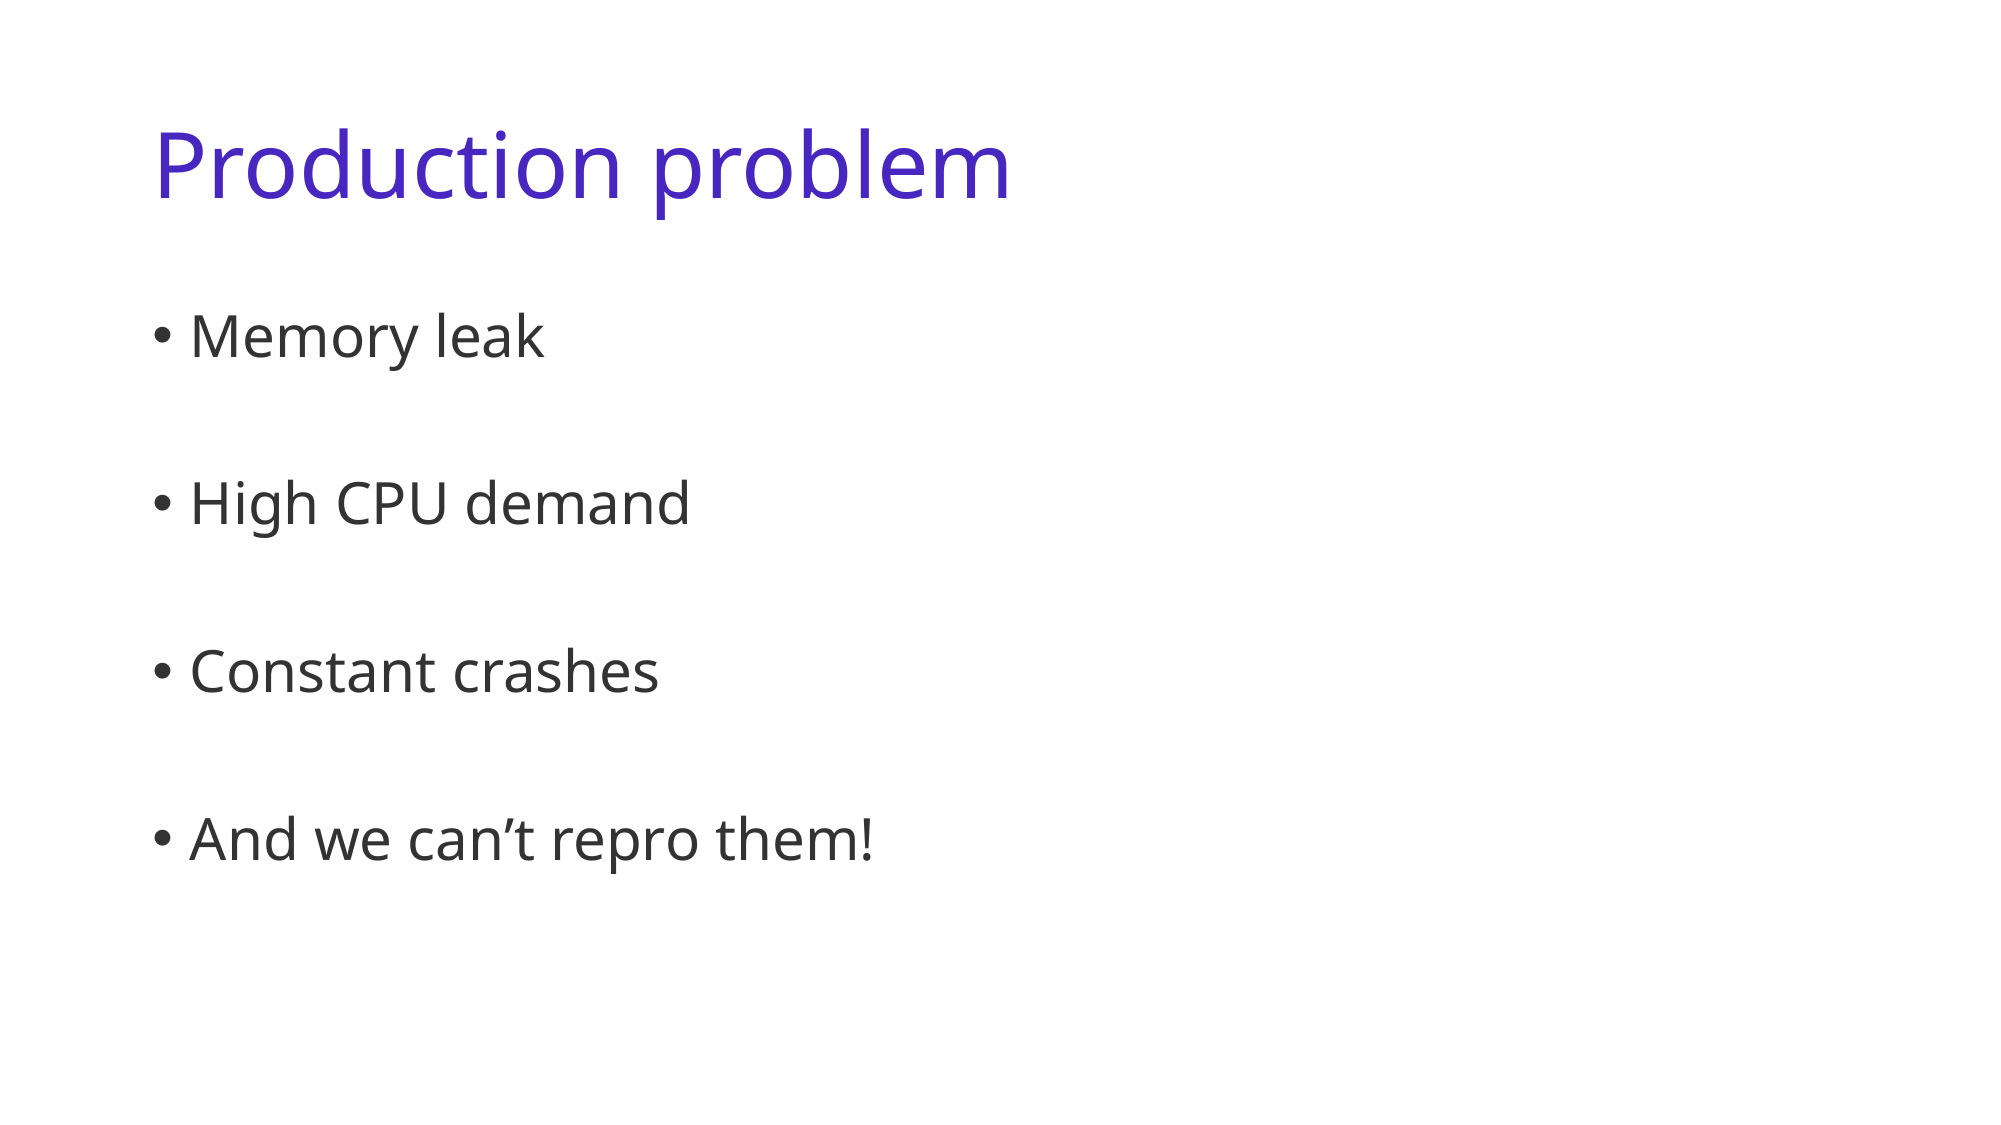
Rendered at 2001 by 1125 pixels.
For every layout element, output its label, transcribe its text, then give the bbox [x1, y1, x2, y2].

list Memory leak High CPU demand Constant crashes And we can’t repro them! [137, 299, 1863, 1014]
title Production problem [137, 59, 1863, 278]
